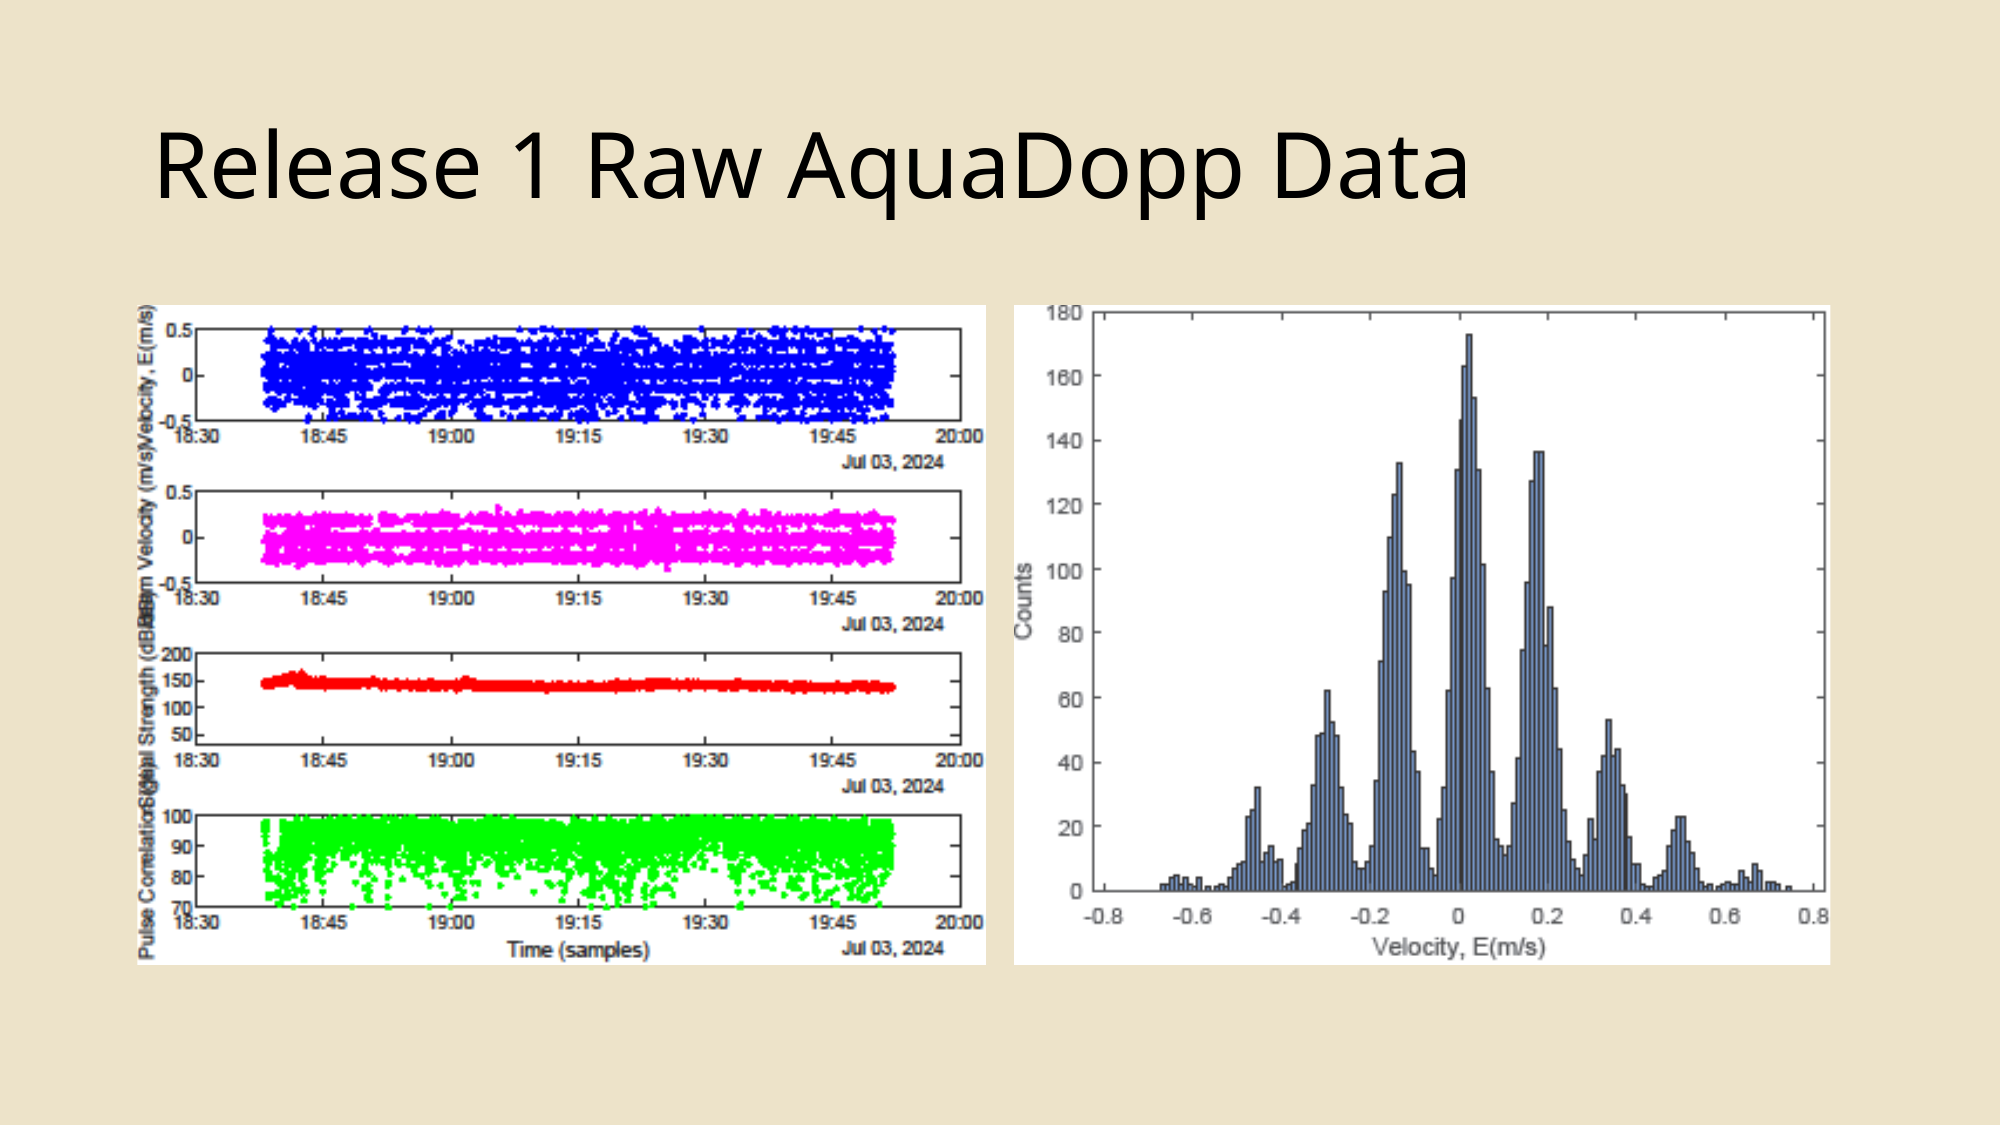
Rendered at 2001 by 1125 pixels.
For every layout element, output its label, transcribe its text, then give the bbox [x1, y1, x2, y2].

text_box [136, 305, 987, 965]
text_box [1013, 304, 1831, 965]
title Release 1 Raw AquaDopp Data [137, 59, 1863, 278]
